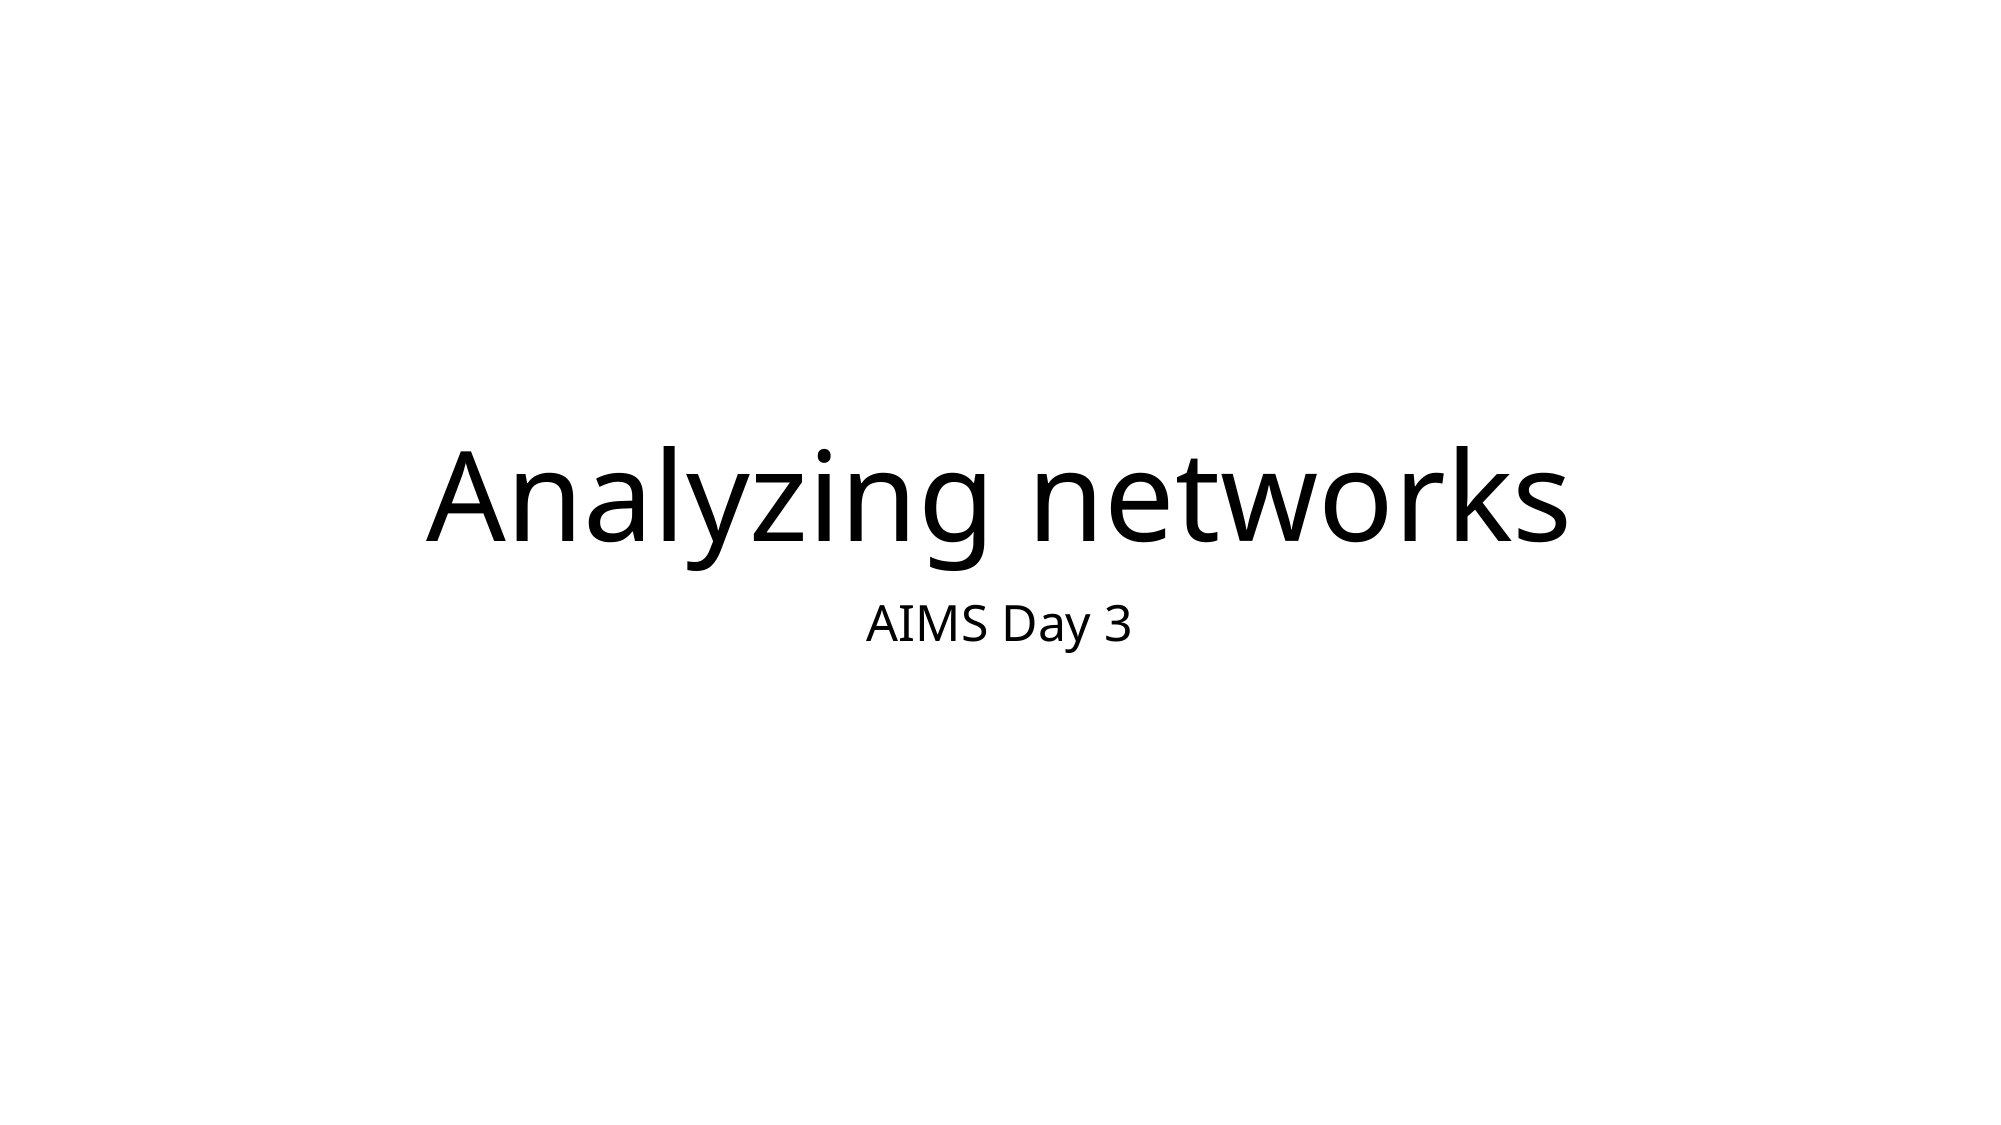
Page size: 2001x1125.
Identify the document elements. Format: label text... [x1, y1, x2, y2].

title Analyzing networks [249, 184, 1750, 576]
subtitle AIMS Day 3 [249, 590, 1750, 863]
